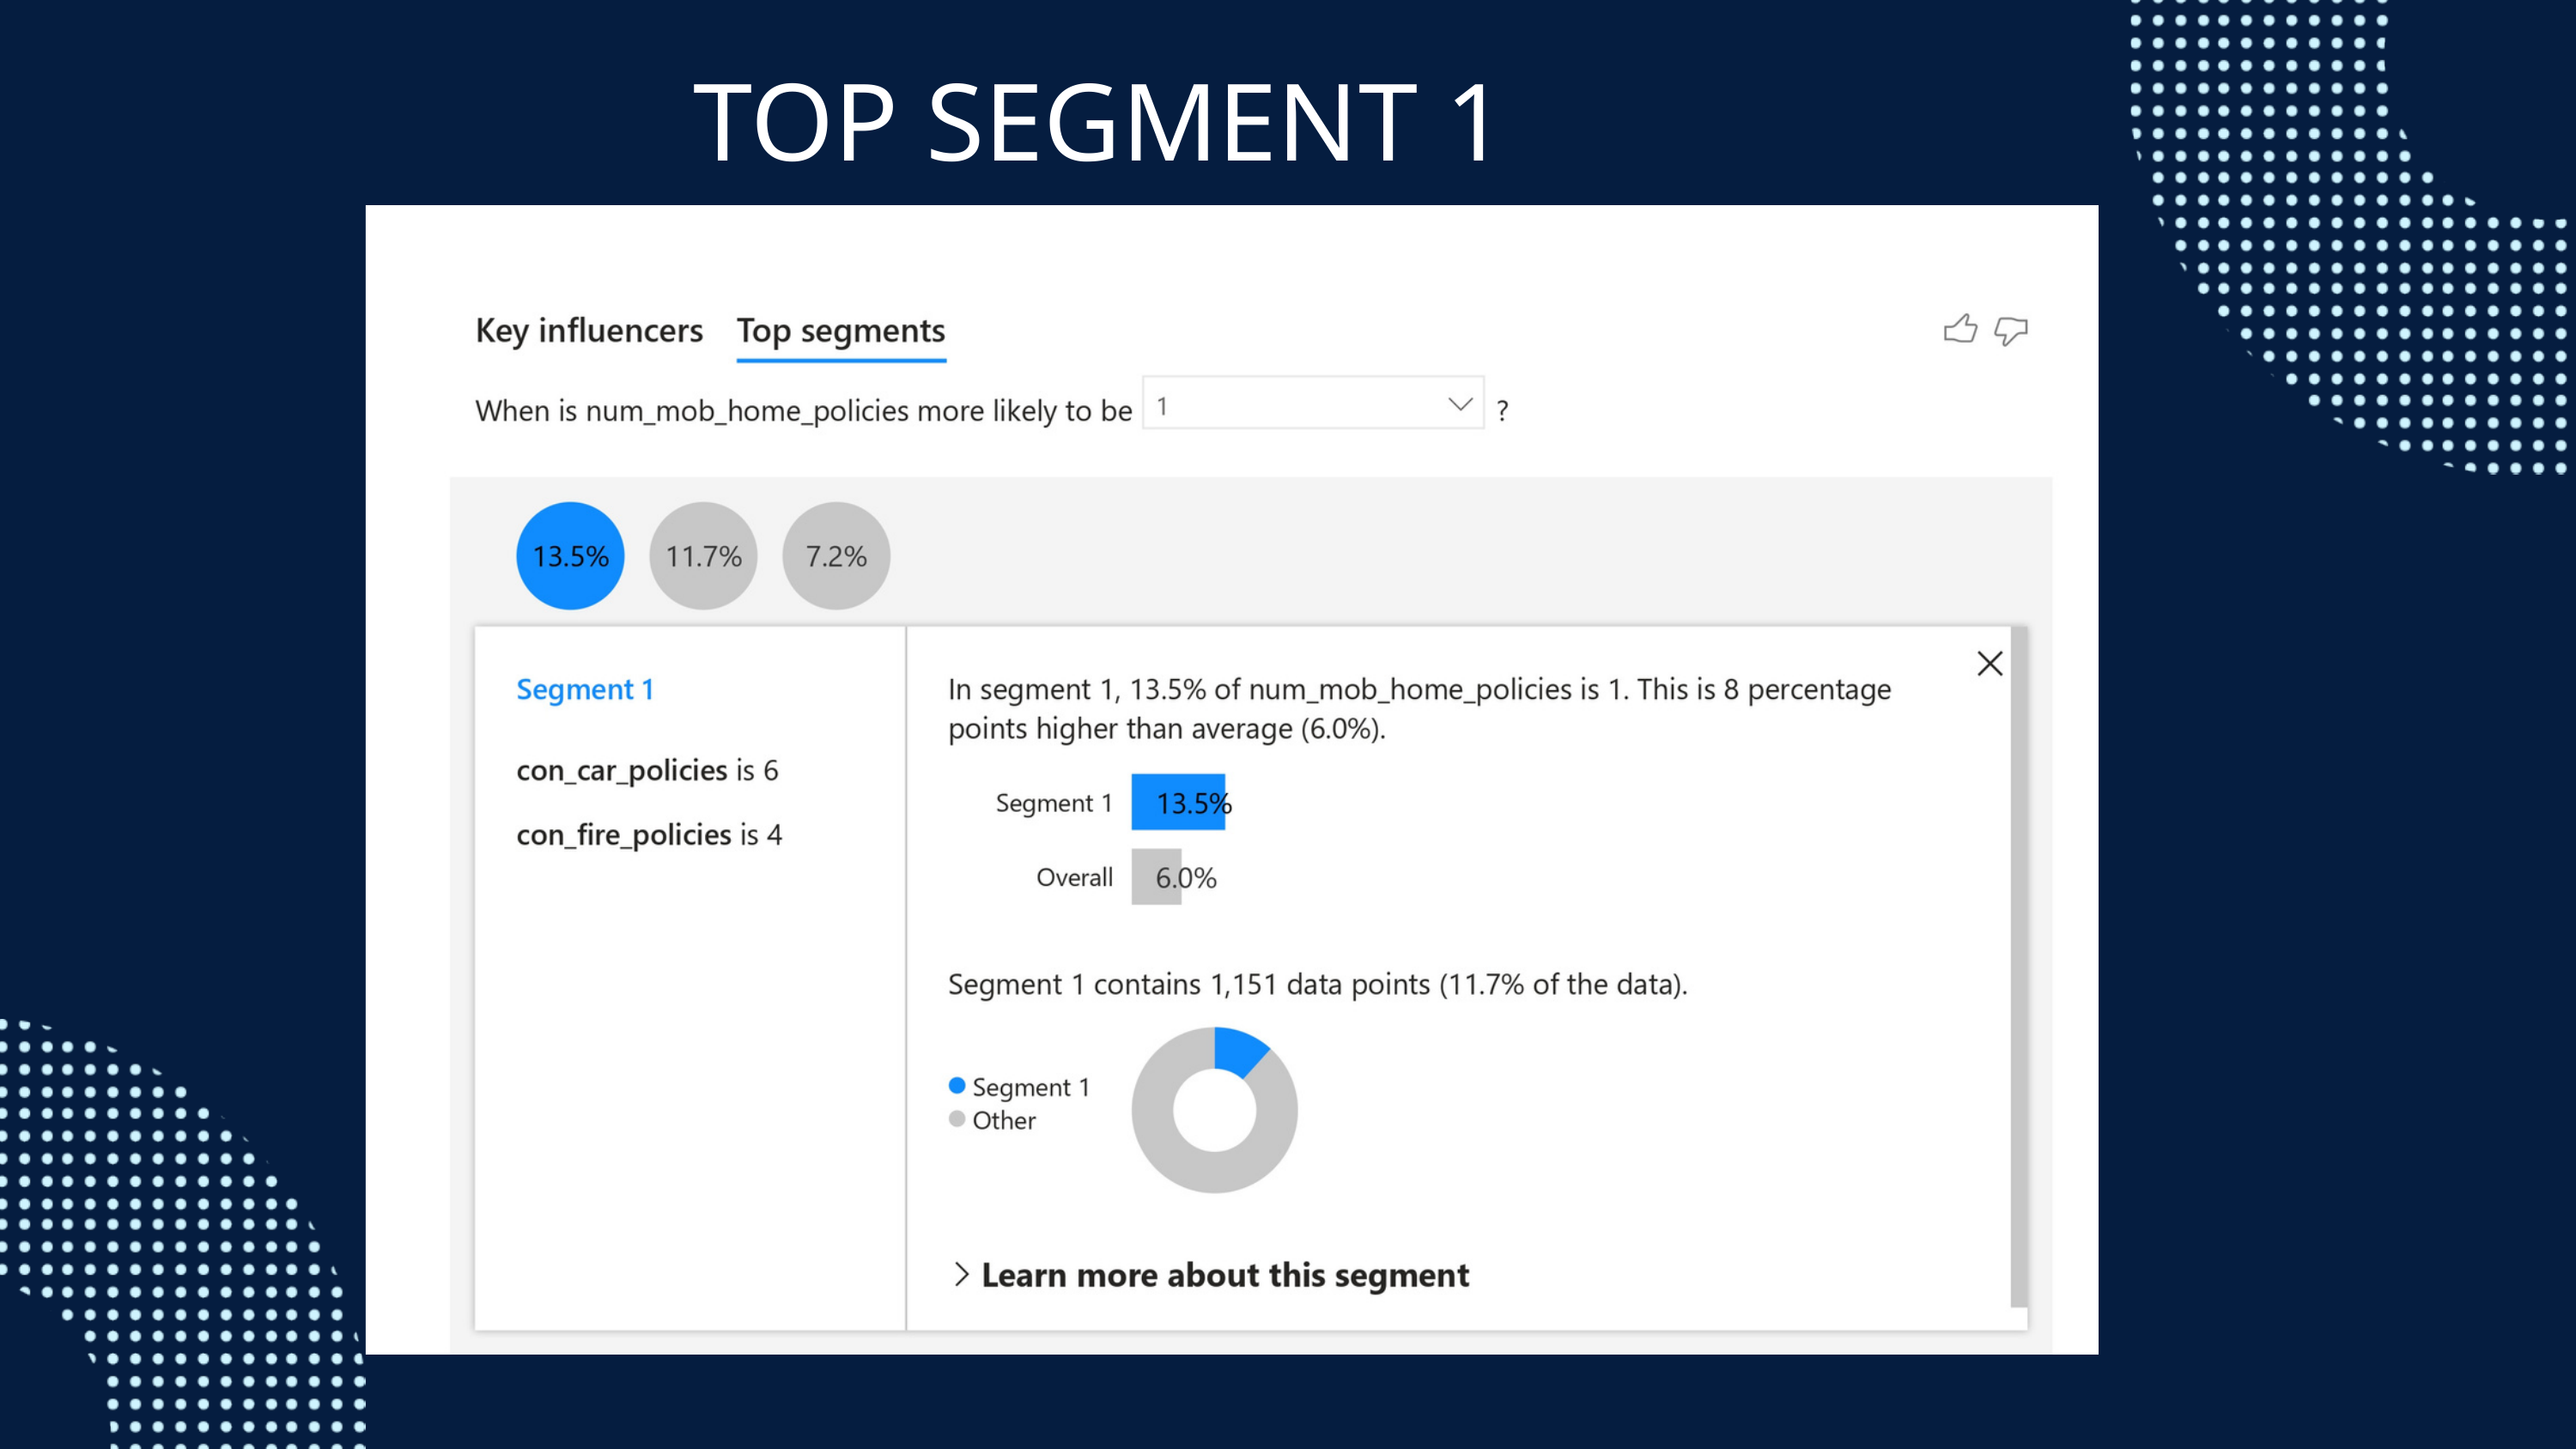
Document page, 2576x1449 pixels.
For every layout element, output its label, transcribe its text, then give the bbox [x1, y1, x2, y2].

text_box [365, 205, 2099, 1355]
text_box [0, 1019, 366, 1449]
text_box [2130, 0, 2576, 53]
text_box TOP SEGMENT 1 [665, 53, 2576, 182]
text_box [2130, 182, 2576, 475]
